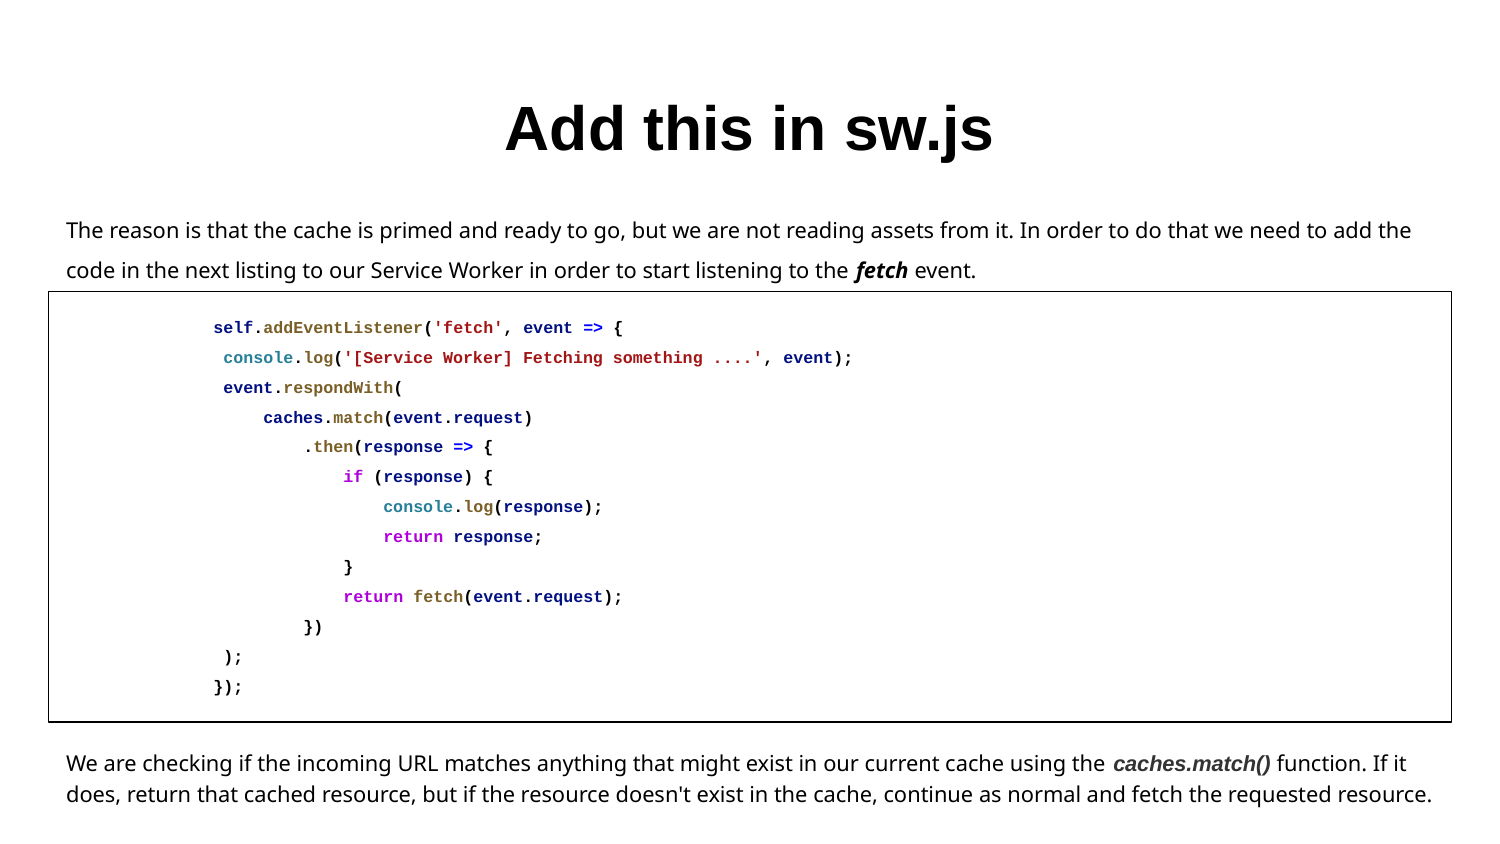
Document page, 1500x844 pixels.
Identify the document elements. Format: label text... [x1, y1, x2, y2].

text_box self.addEventListener('fetch', event => { console.log('[Service Worker] Fetching something ....', event); event.respondWith( caches.match(event.request) .then(response => { if (response) { console.log(response); return response; } return fetch(event.request); }) ); }); [48, 291, 1452, 722]
title Add this in sw.js [51, 72, 1449, 167]
text_box We are checking if the incoming URL matches anything that might exist in our current cache using the caches.match() function. If it does, return that cached resource, but if the resource doesn't exist in the cache, continue as normal and fetch the requested resource. [51, 731, 1469, 819]
list The reason is that the cache is primed and ready to go, but we are not reading assets from it. In order to do that we need to add the code in the next listing to our Service Worker in order to start listening to the fetch event. [51, 189, 1449, 291]
